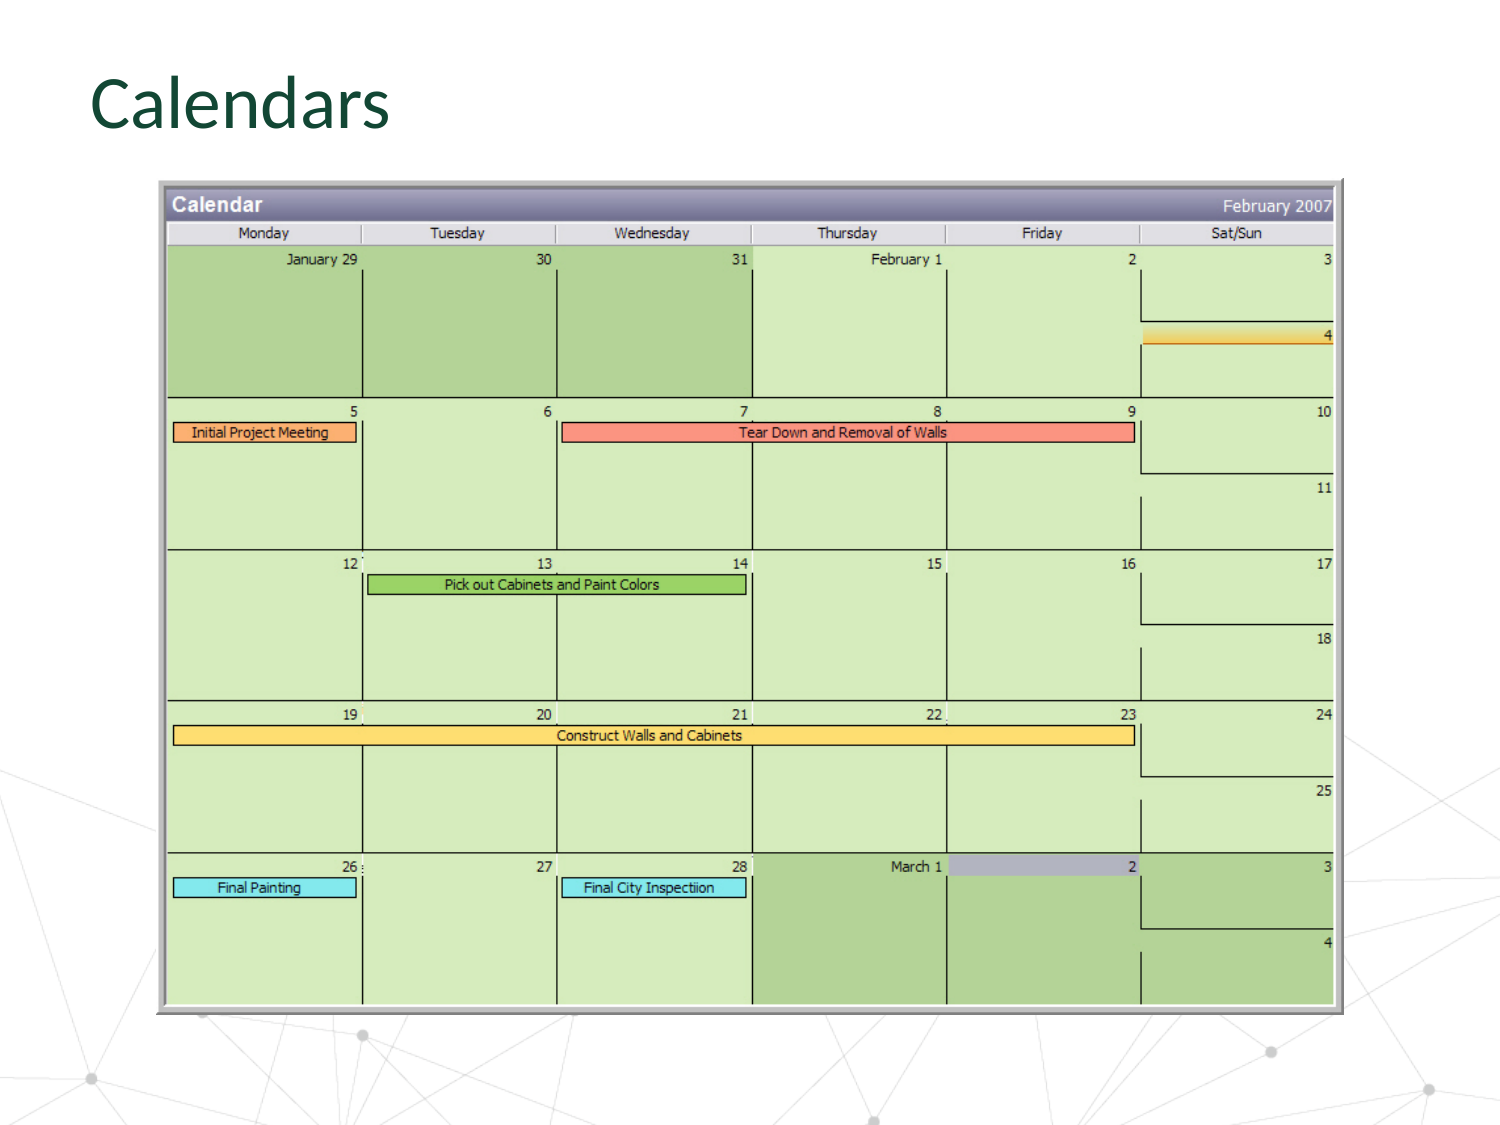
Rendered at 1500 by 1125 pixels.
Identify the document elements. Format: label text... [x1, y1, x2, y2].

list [155, 177, 1344, 1016]
title Calendars [75, 45, 1425, 151]
